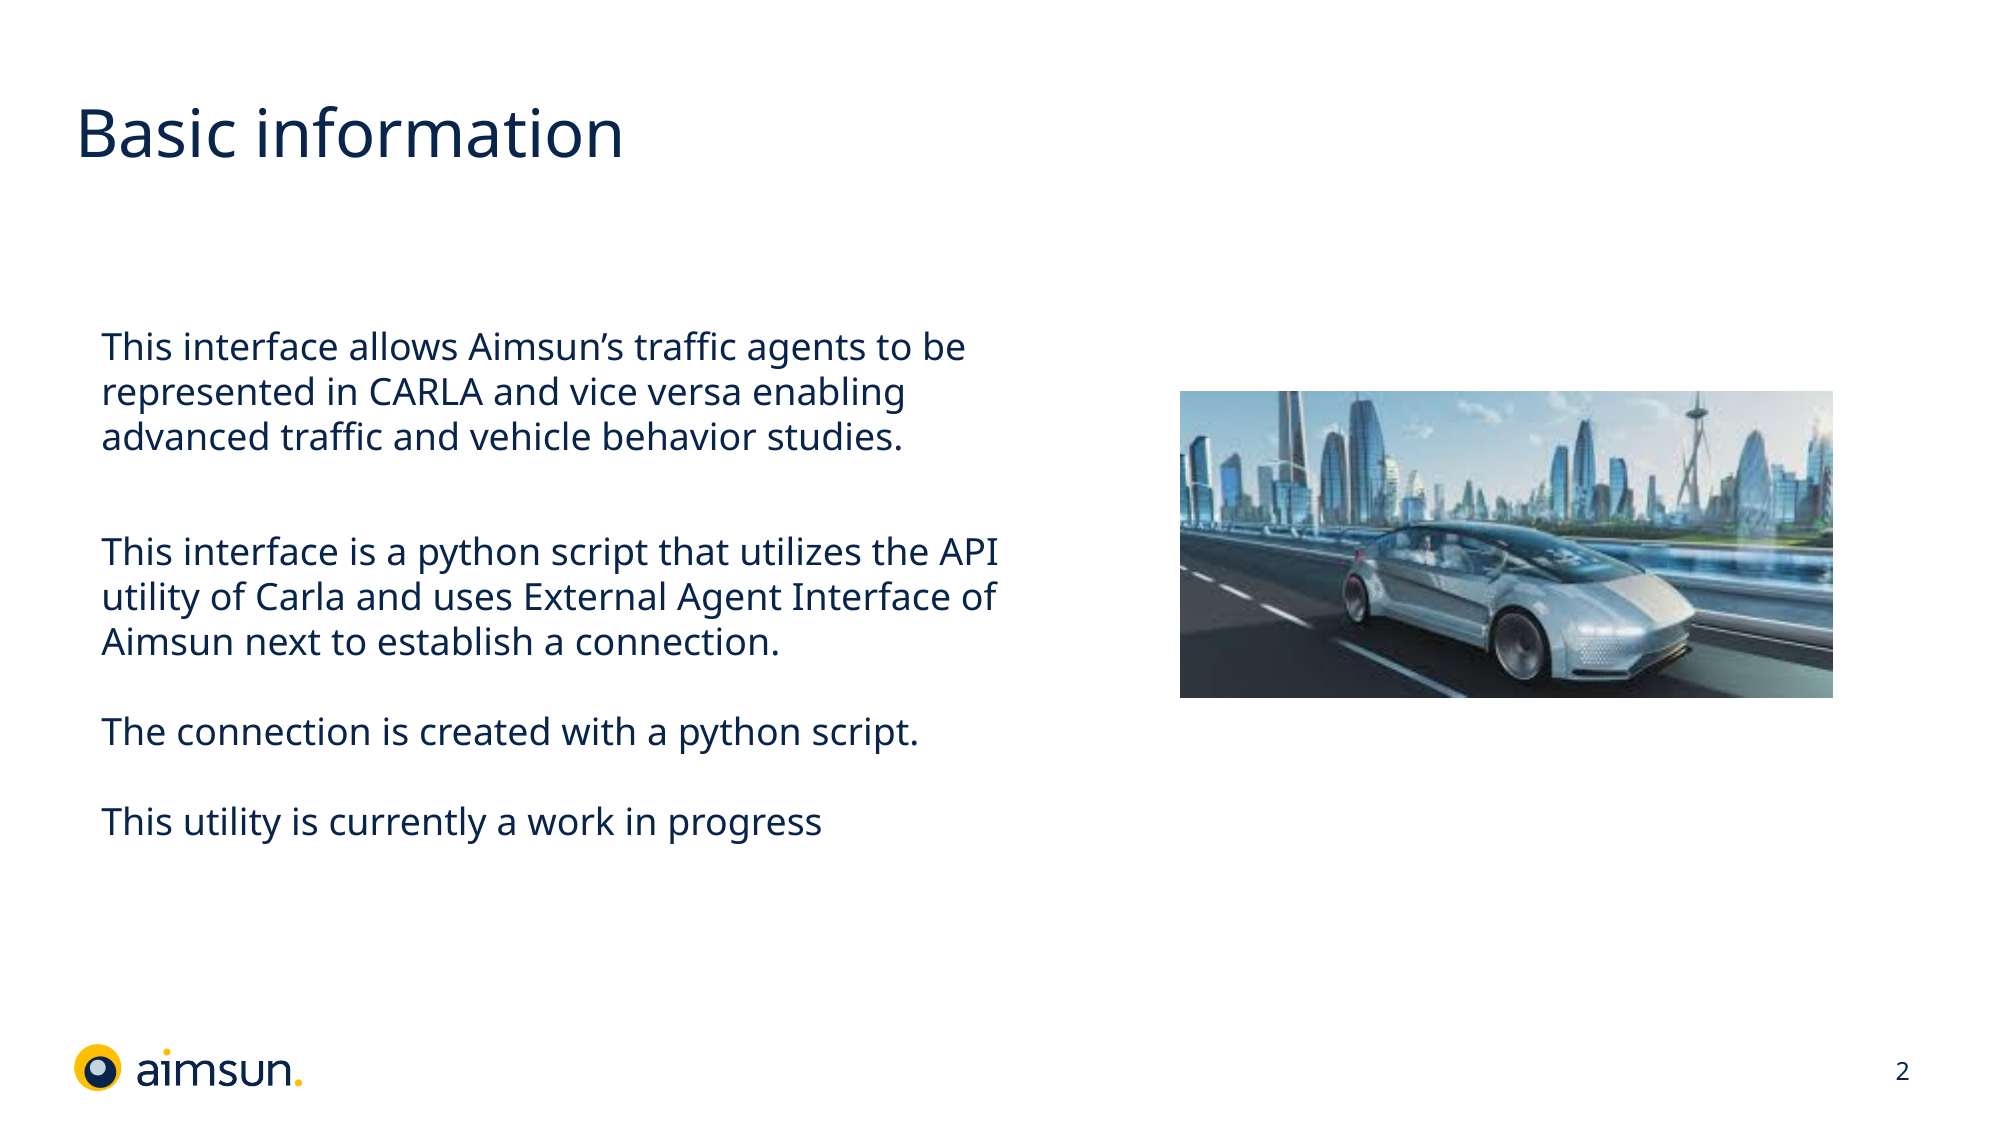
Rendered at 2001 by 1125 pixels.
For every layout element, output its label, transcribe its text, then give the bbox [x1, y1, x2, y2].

picture [48, 1018, 328, 1117]
text_box [75, 313, 1072, 419]
title Basic information [75, 75, 1282, 181]
picture [1180, 391, 1833, 698]
slide_number 2 [1474, 1042, 1925, 1103]
text_box This interface allows Aimsun’s traffic agents to be represented in CARLA and vice versa enabling advanced traffic and vehicle behavior studies. [86, 316, 1087, 466]
text_box This interface is a python script that utilizes the API utility of Carla and uses External Agent Interface of Aimsun next to establish a connection. The connection is created with a python script. This utility is currently a work in progress [86, 520, 1044, 851]
